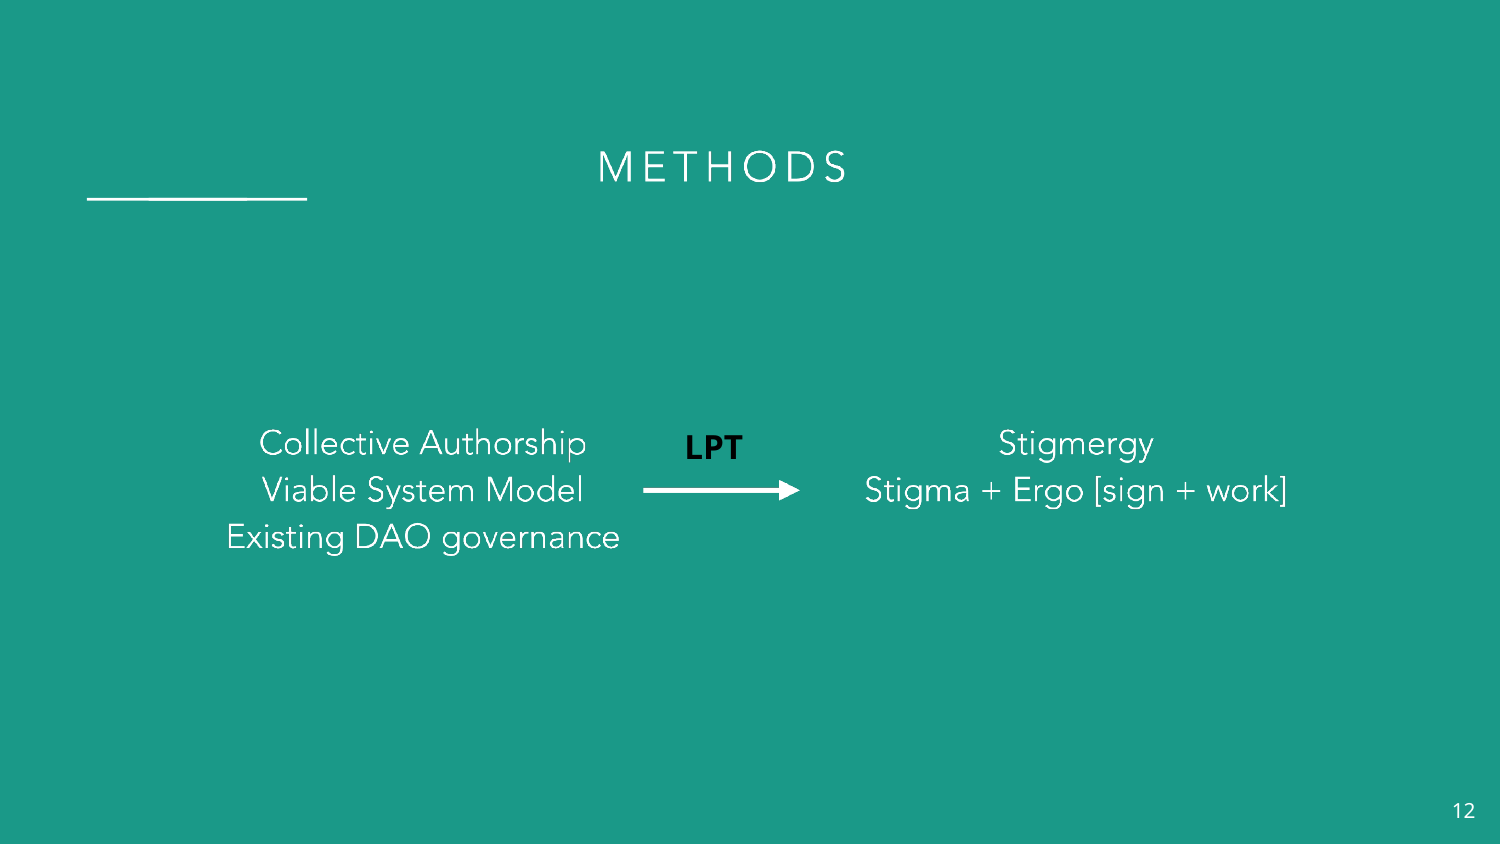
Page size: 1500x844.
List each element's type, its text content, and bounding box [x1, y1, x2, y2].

picture [24, 134, 1476, 612]
slide_number 12 [1400, 779, 1491, 844]
